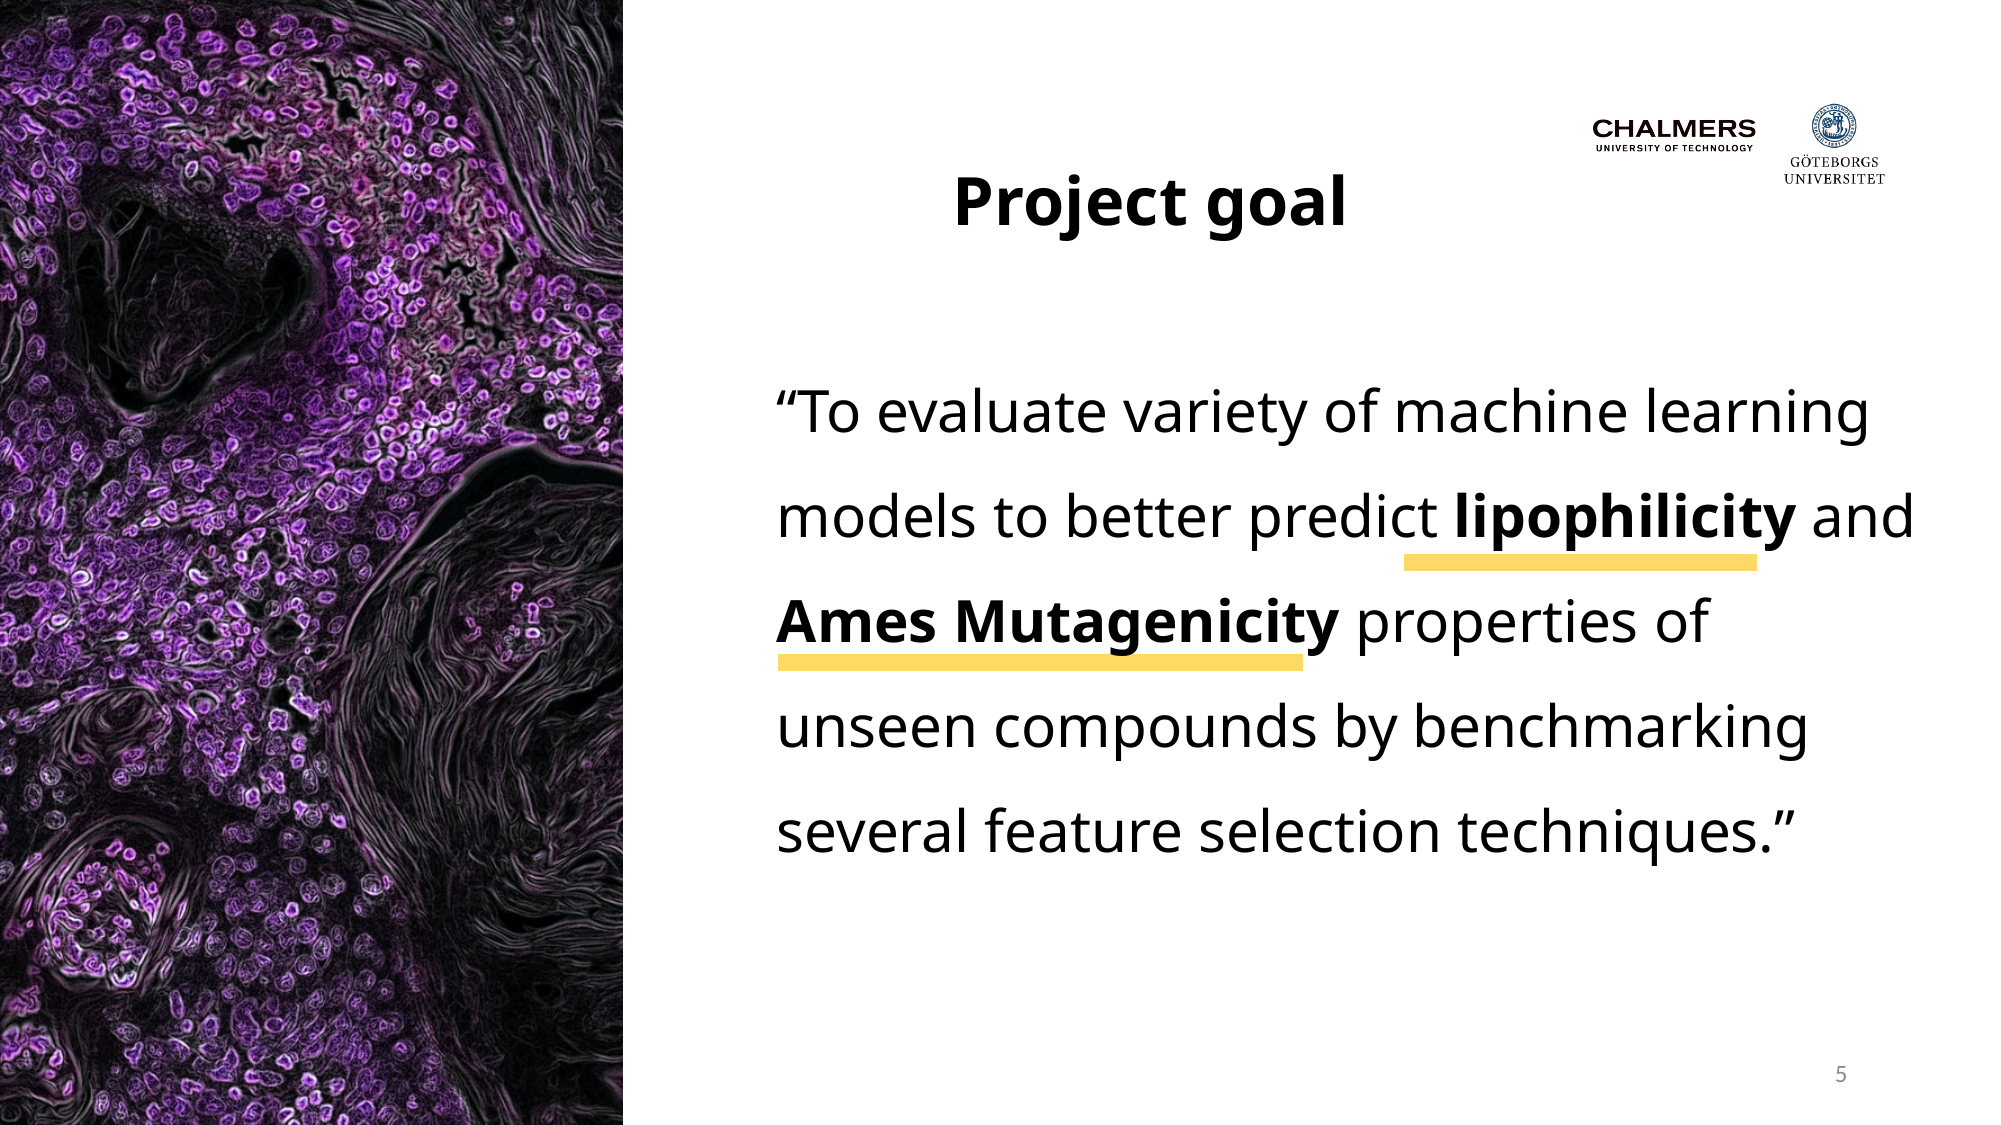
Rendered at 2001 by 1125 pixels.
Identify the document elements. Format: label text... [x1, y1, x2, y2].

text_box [1590, 87, 1891, 200]
text_box Project goal [938, 151, 1645, 247]
slide_number 5 [1412, 1042, 1863, 1103]
text_box “To evaluate variety of machine learning models to better predict lipophilicity and Ames Mutagenicity properties of unseen compounds by benchmarking several feature selection techniques.” [762, 331, 1934, 872]
picture [0, 0, 623, 1125]
